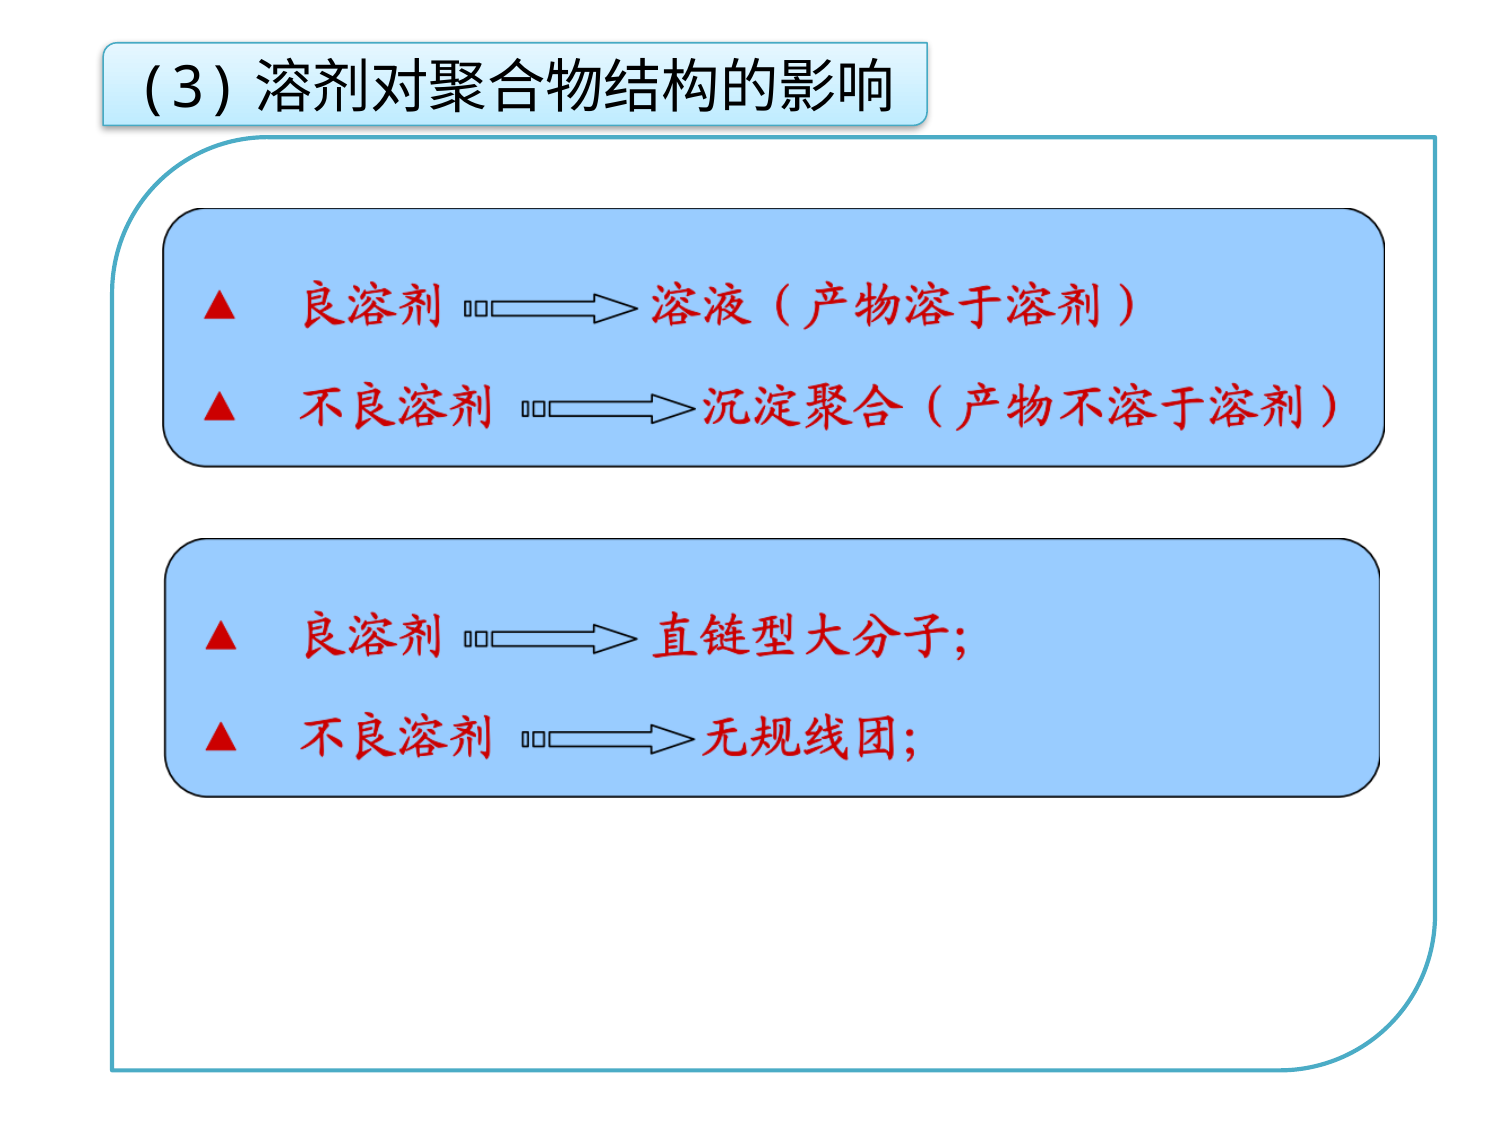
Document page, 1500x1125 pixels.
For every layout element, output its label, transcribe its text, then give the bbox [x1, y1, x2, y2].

text_box (3)溶剂对聚合物结构的影响 [102, 41, 928, 127]
text_box [109, 135, 1438, 1073]
picture [162, 207, 1385, 469]
picture [161, 538, 1380, 799]
